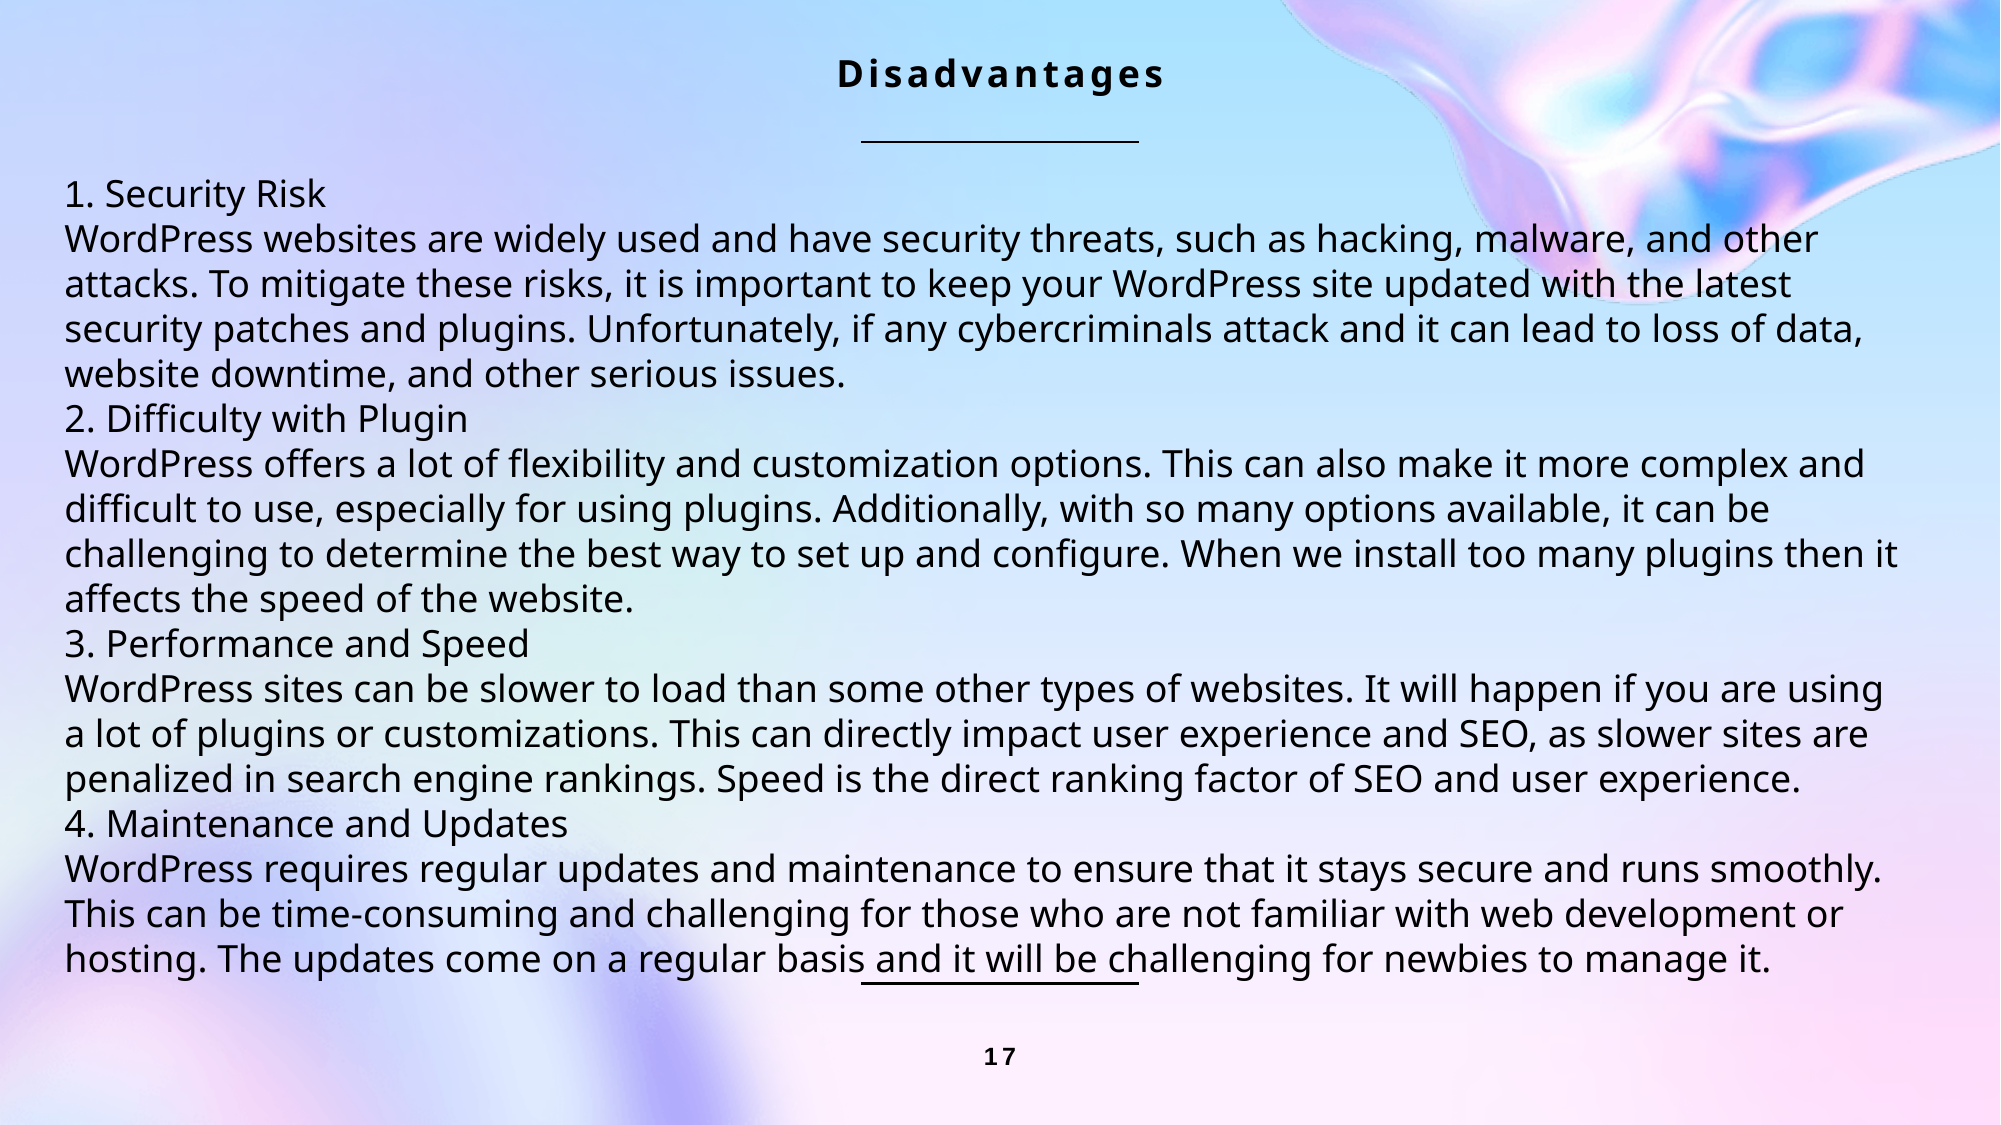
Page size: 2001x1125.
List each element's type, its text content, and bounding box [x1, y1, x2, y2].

picture [0, 0, 2000, 1125]
slide_number 17 [662, 1033, 1338, 1125]
footer Disadvantages [662, 1, 1338, 143]
text_box 1. Security Risk WordPress websites are widely used and have security threats, such as hacking, malware, and other attacks. To mitigate these risks, it is important to keep your WordPress site updated with the latest security patches and plugins. Unfortunately, if any cybercriminals attack and it can lead to loss of data, website downtime, and other serious issues. 2. Difficulty with Plugin WordPress offers a lot of flexibility and customization options. This can also make it more complex and difficult to use, especially for using plugins. Additionally, with so many options available, it can be challenging to determine the best way to set up and configure. When we install too many plugins then it affects the speed of the website. 3. Performance and Speed WordPress sites can be slower to load than some other types of websites. It will happen if you are using a lot of plugins or customizations. This can directly impact user experience and SEO, as slower sites are penalized in search engine rankings. Speed is the direct ranking factor of SEO and user experience. 4. Maintenance and Updates WordPress requires regular updates and maintenance to ensure that it stays secure and runs smoothly. This can be time-consuming and challenging for those who are not familiar with web development or hosting. The updates come on a regular basis and it will be challenging for newbies to manage it. [49, 162, 1925, 1033]
